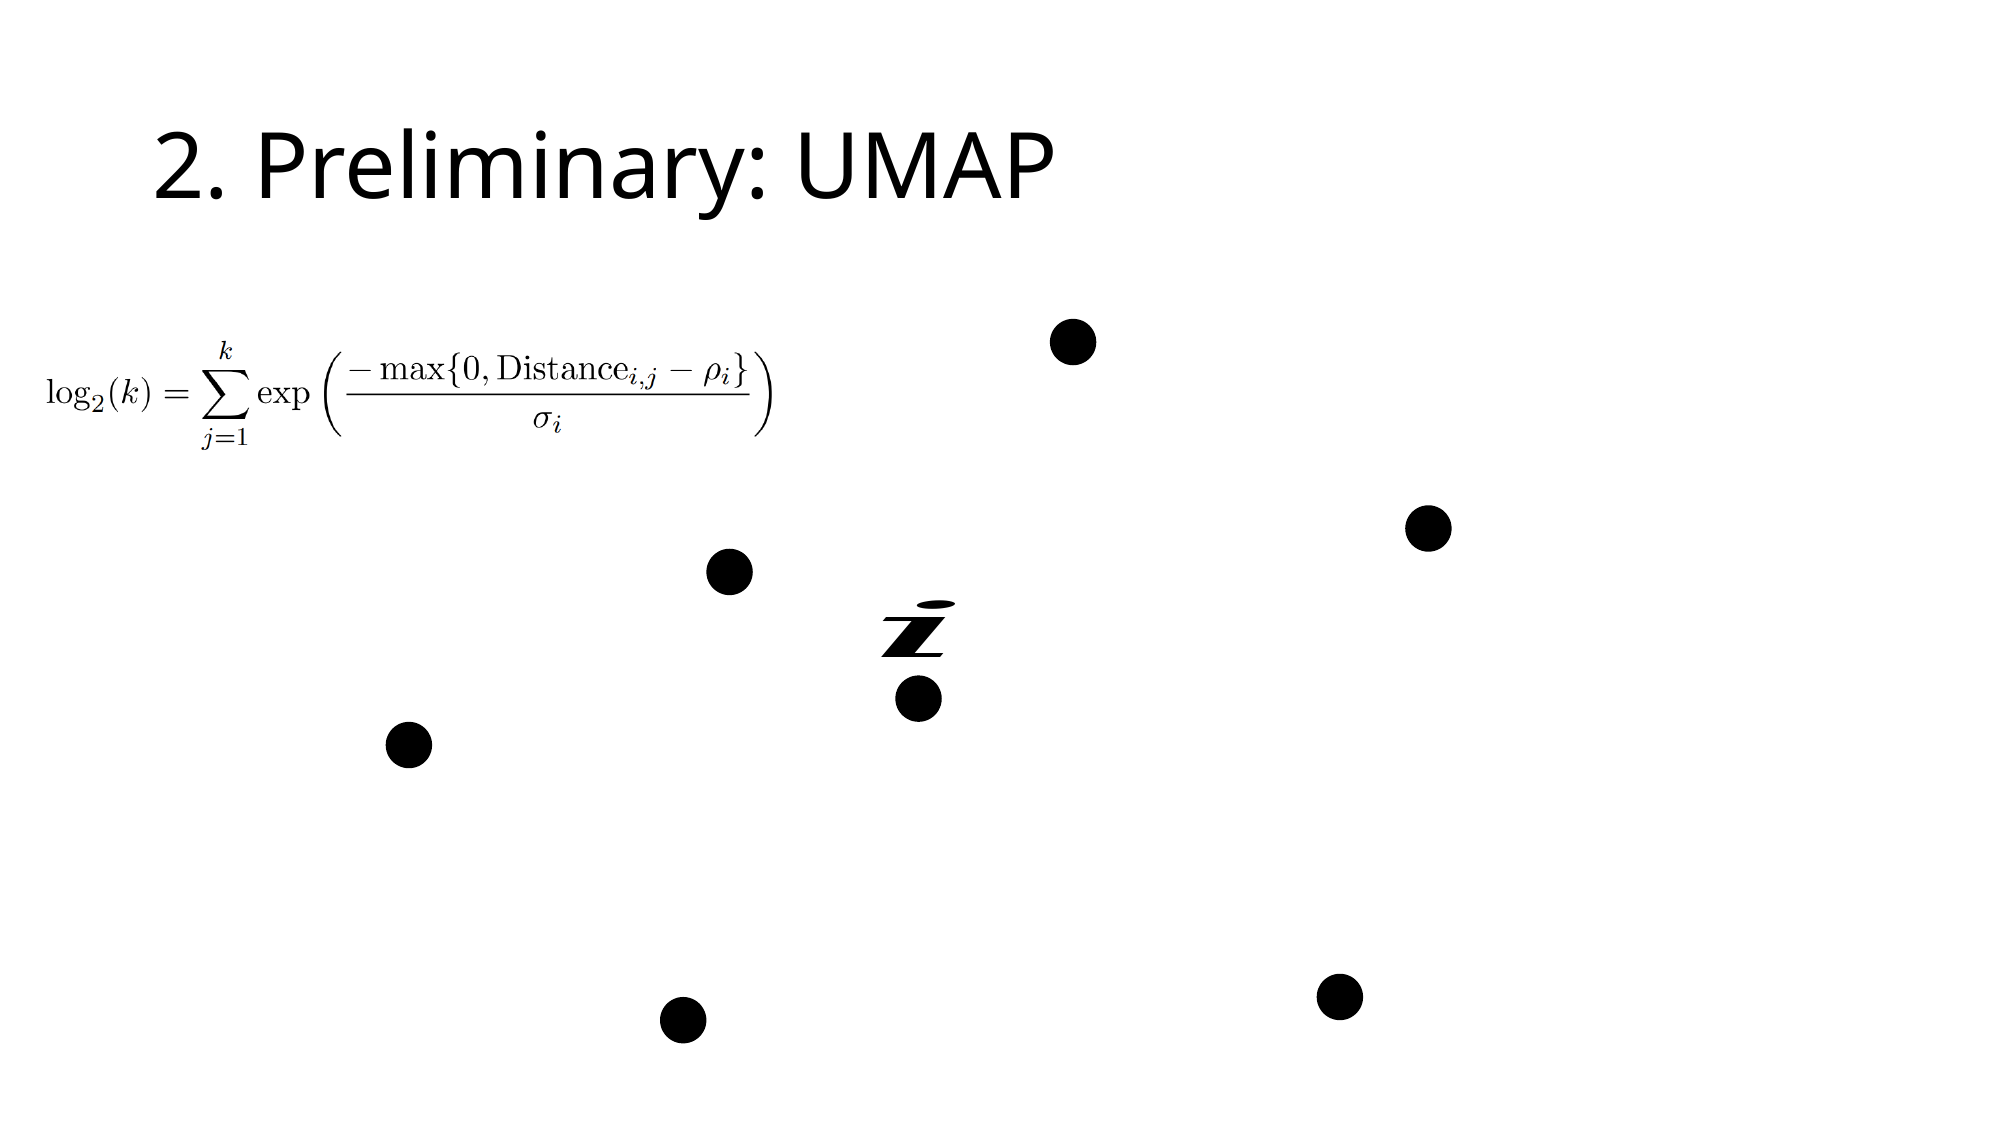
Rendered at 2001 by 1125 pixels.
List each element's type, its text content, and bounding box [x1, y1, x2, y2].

text_box [1048, 317, 1098, 367]
picture [23, 310, 783, 465]
text_box [1404, 504, 1453, 553]
title 2. Preliminary: UMAP [137, 59, 1863, 278]
text_box [384, 720, 434, 770]
text_box [658, 995, 708, 1045]
text_box [1315, 972, 1365, 1022]
text_box [894, 674, 943, 723]
text_box [705, 547, 754, 597]
